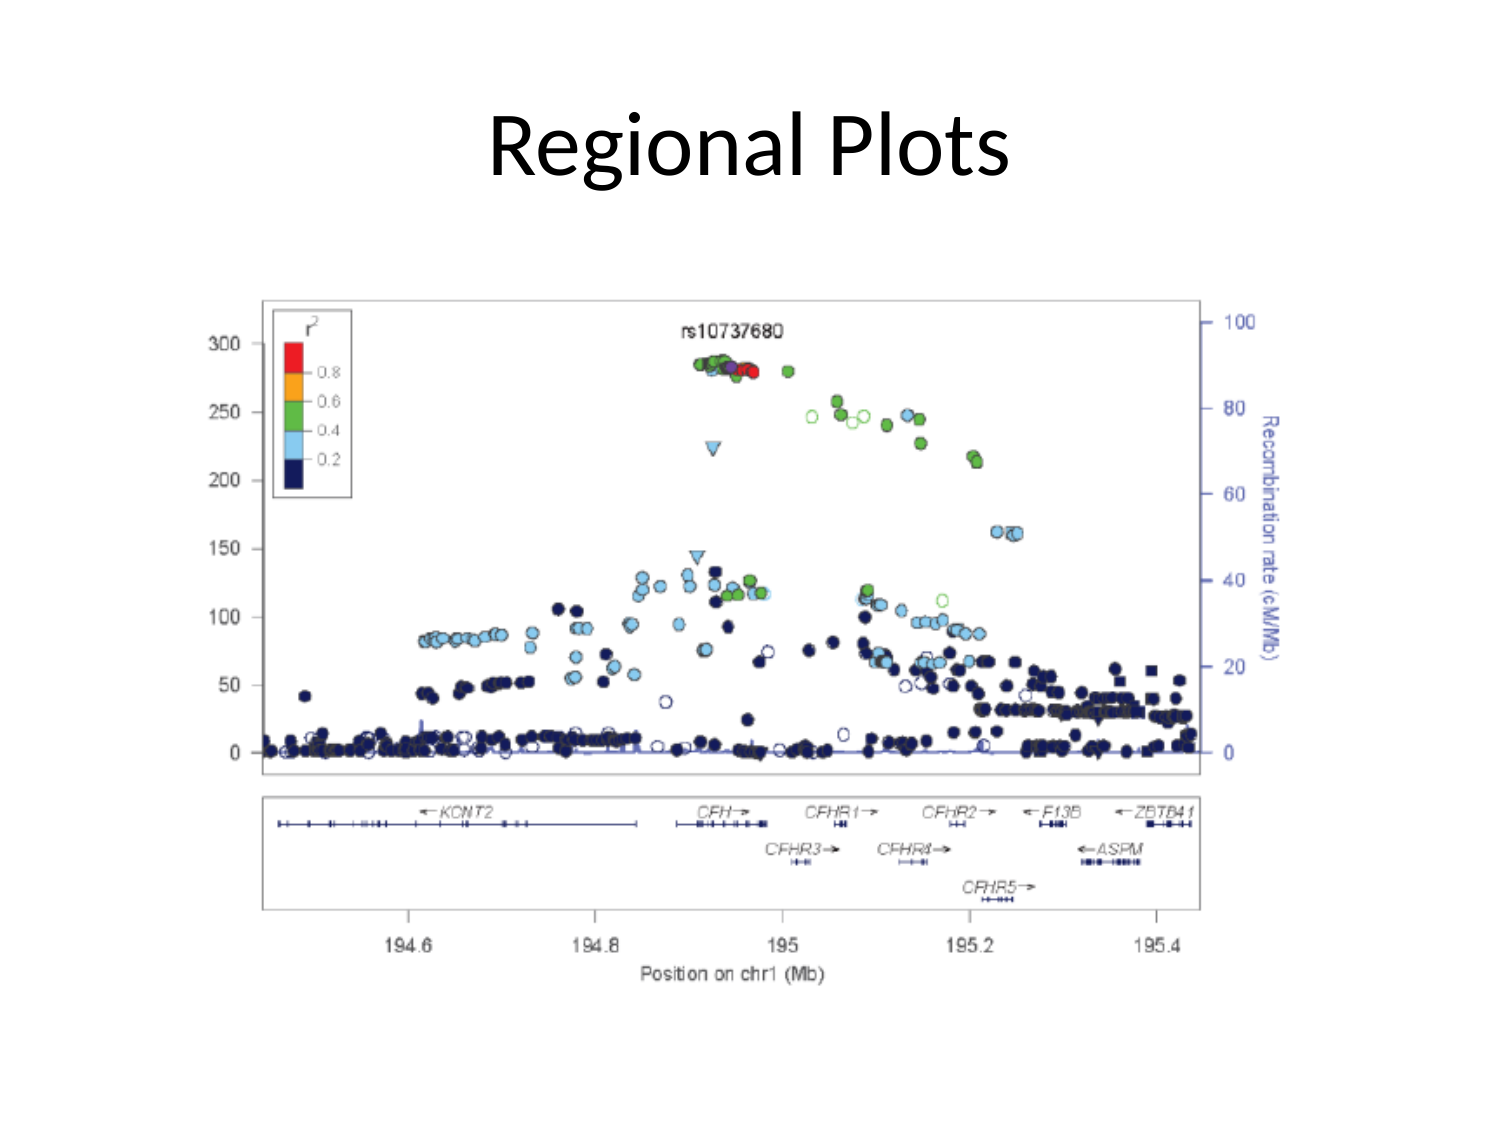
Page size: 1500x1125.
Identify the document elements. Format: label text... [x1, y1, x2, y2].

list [74, 262, 1426, 1006]
title Regional Plots [75, 45, 1425, 233]
